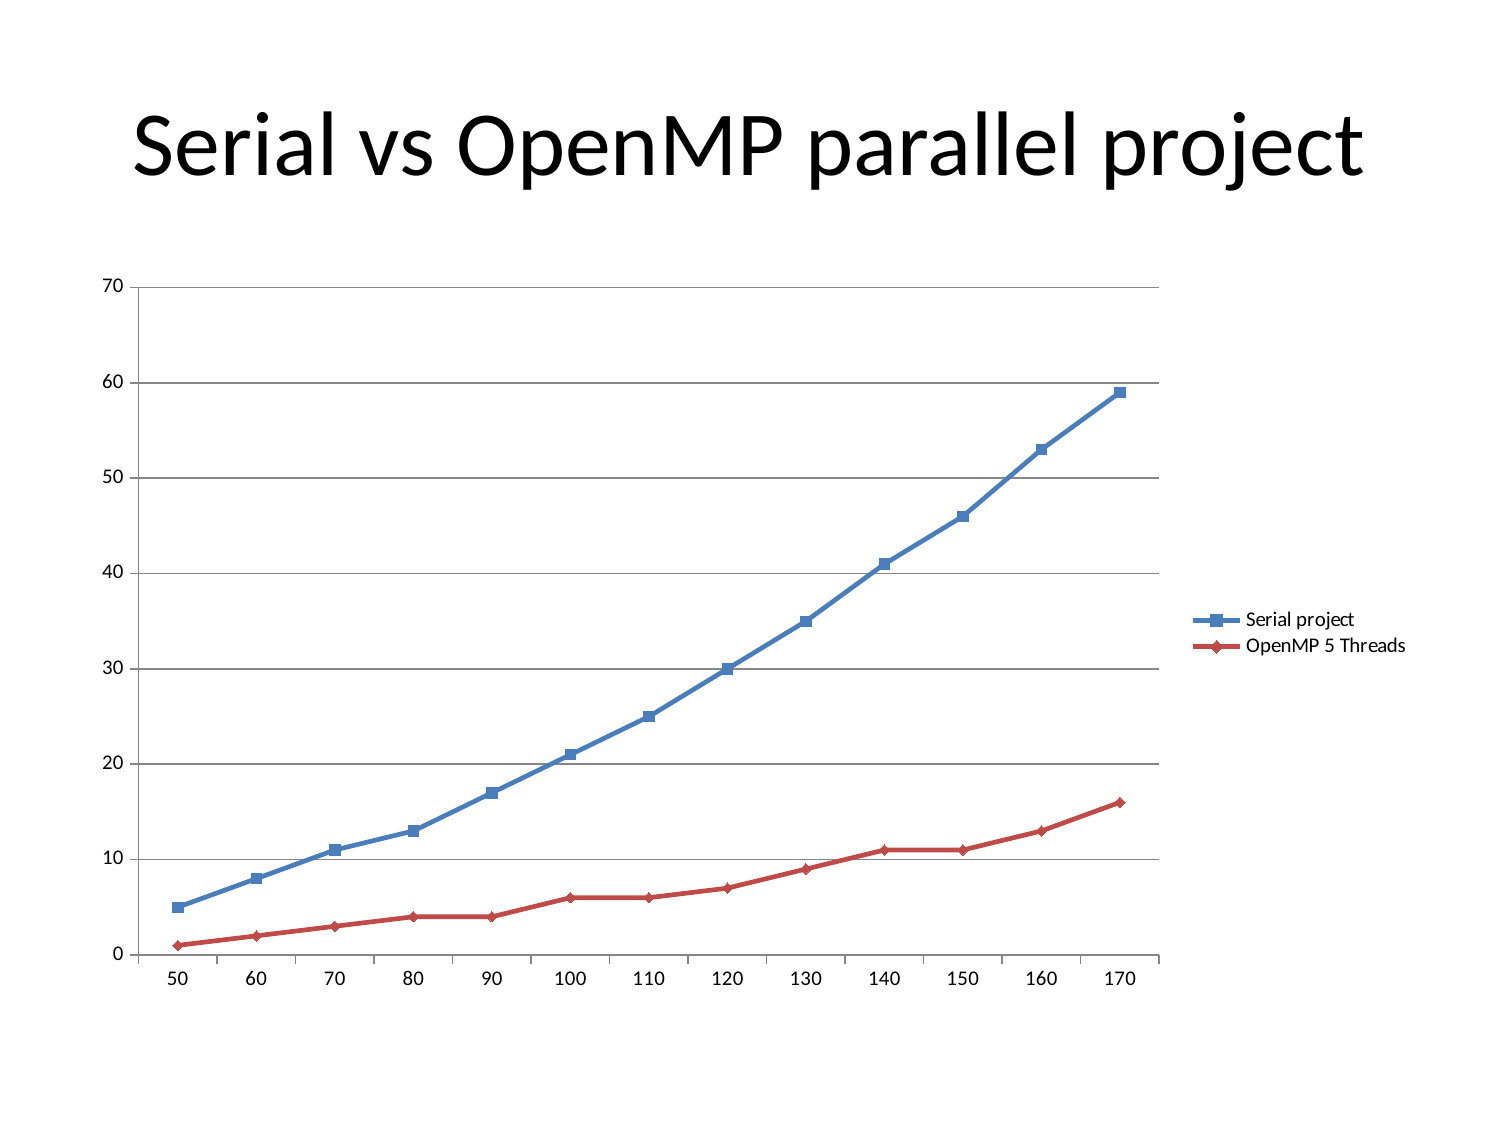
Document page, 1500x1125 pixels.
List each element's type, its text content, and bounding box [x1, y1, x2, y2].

chart [74, 262, 1426, 1006]
title Serial vs OpenMP parallel project [75, 45, 1425, 233]
